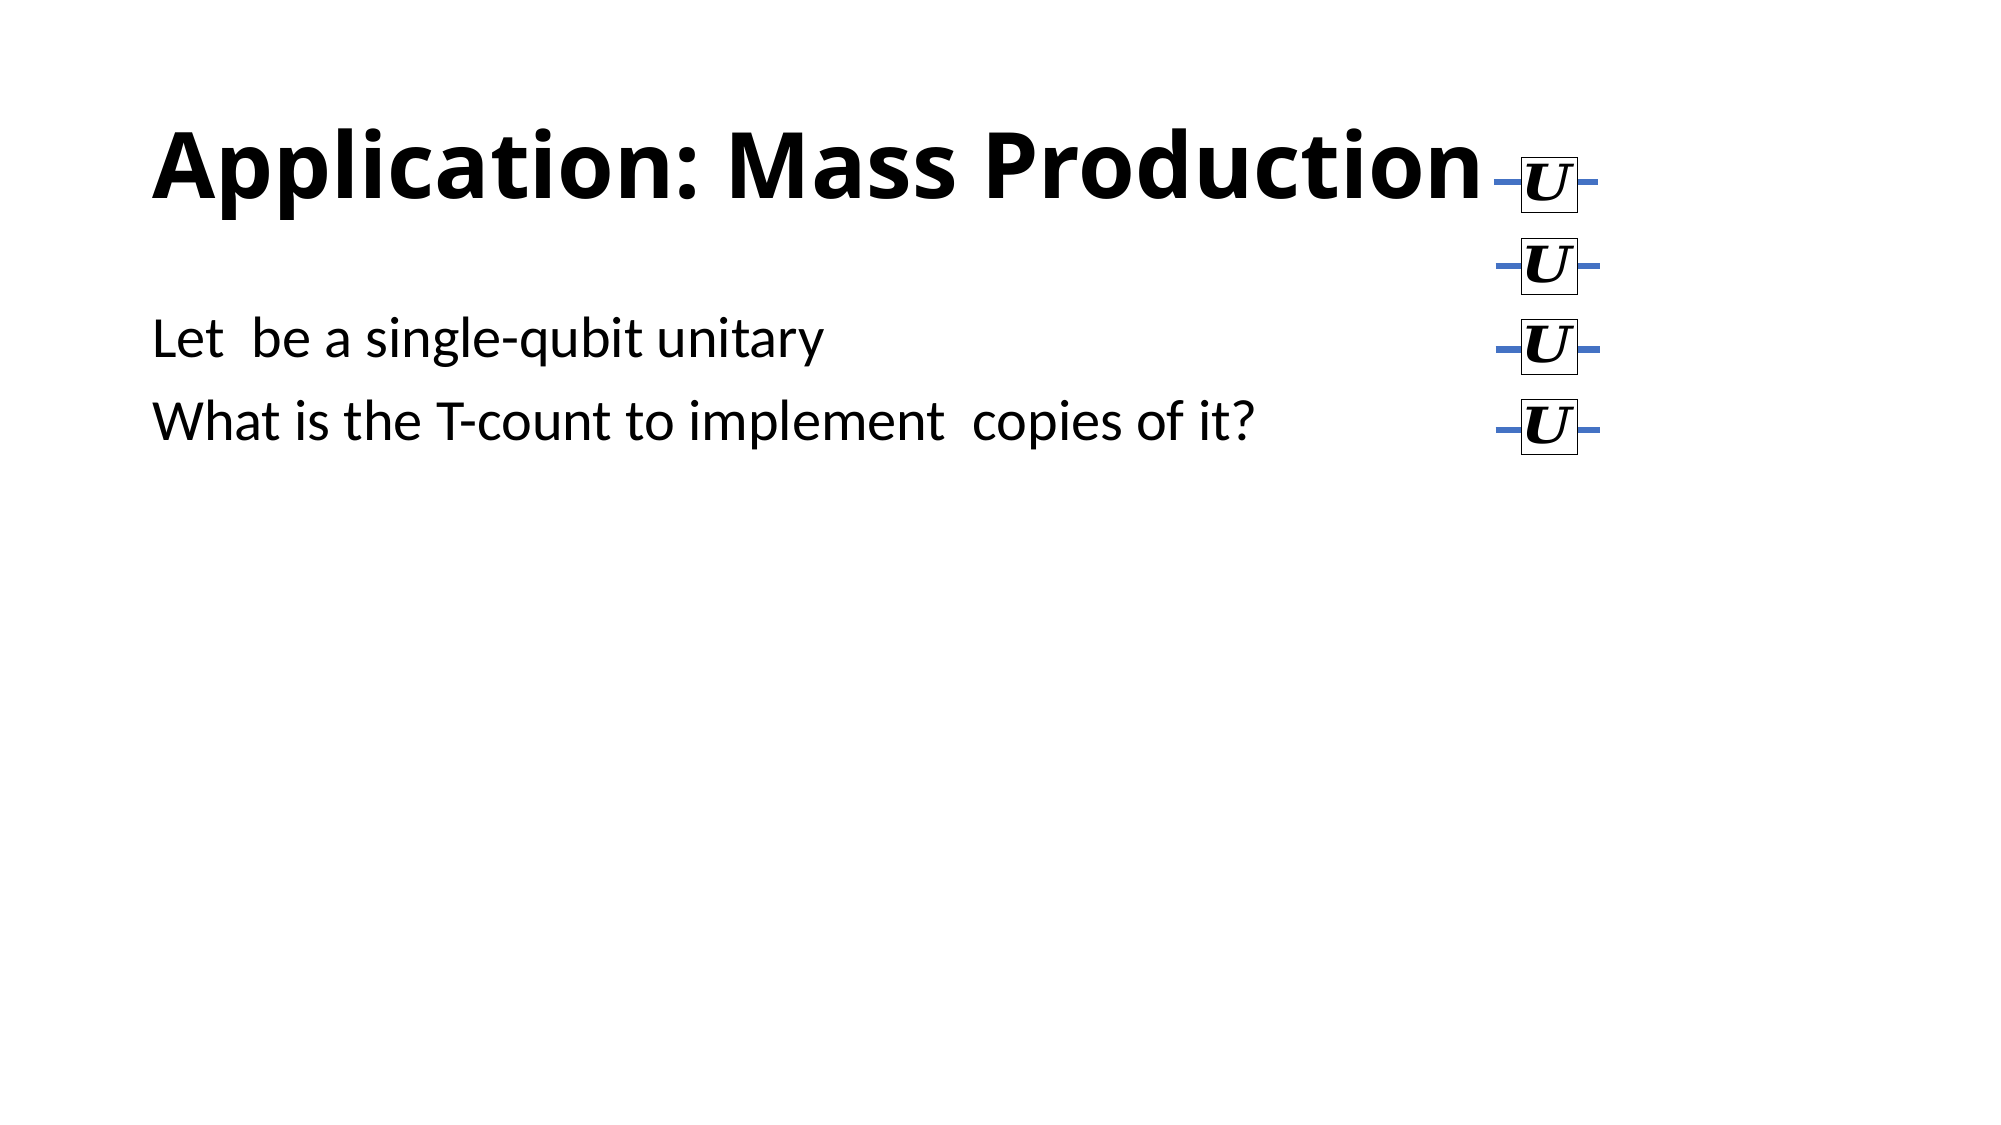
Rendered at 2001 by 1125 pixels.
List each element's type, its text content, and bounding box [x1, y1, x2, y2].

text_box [1493, 157, 1600, 455]
title Application: Mass Production [137, 59, 1863, 278]
